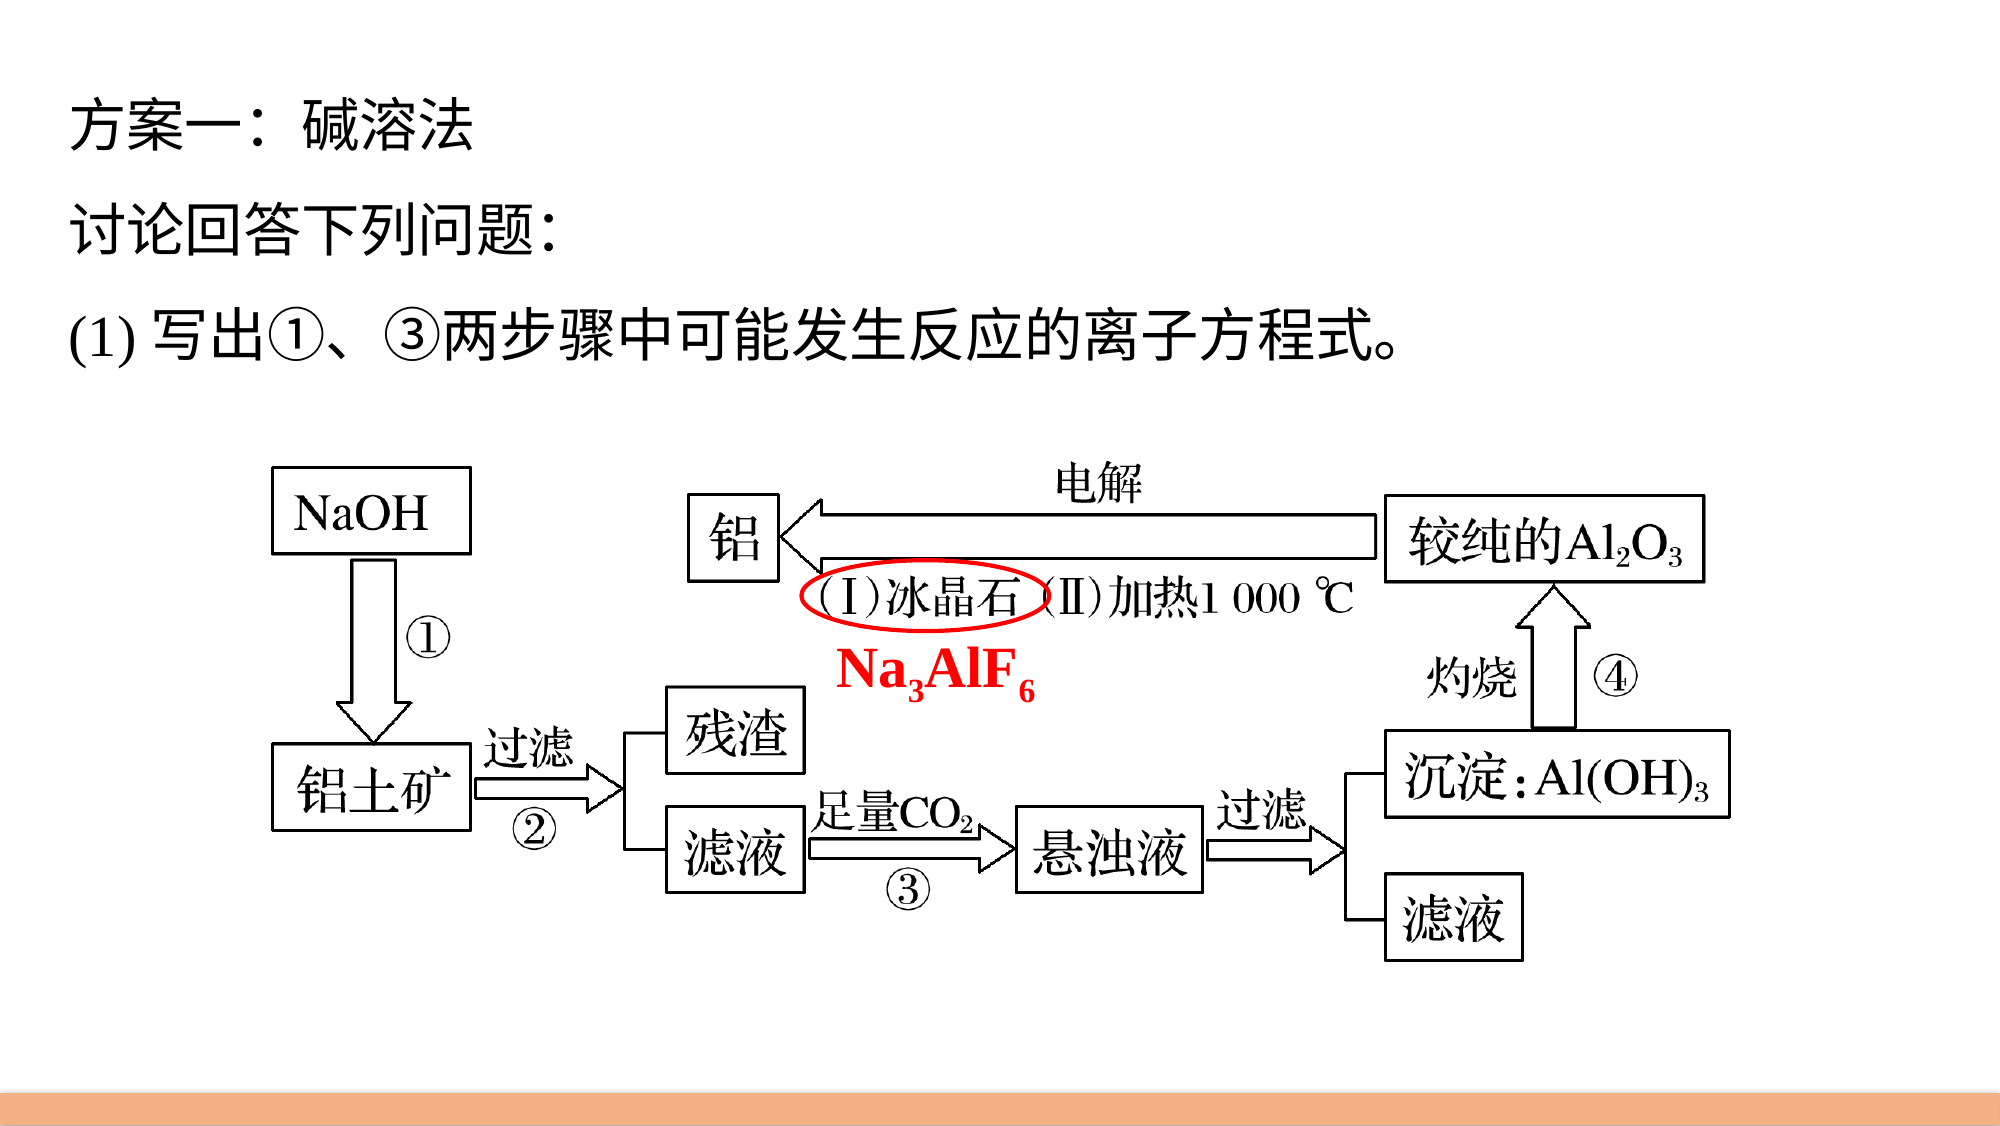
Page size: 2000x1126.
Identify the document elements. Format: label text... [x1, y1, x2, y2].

picture [266, 432, 1733, 975]
text_box [0, 1092, 2000, 1126]
text_box 方案一：碱溶法 讨论回答下列问题： (1)写出①、③两步骤中可能发生反应的离子方程式。 [48, 42, 1917, 378]
